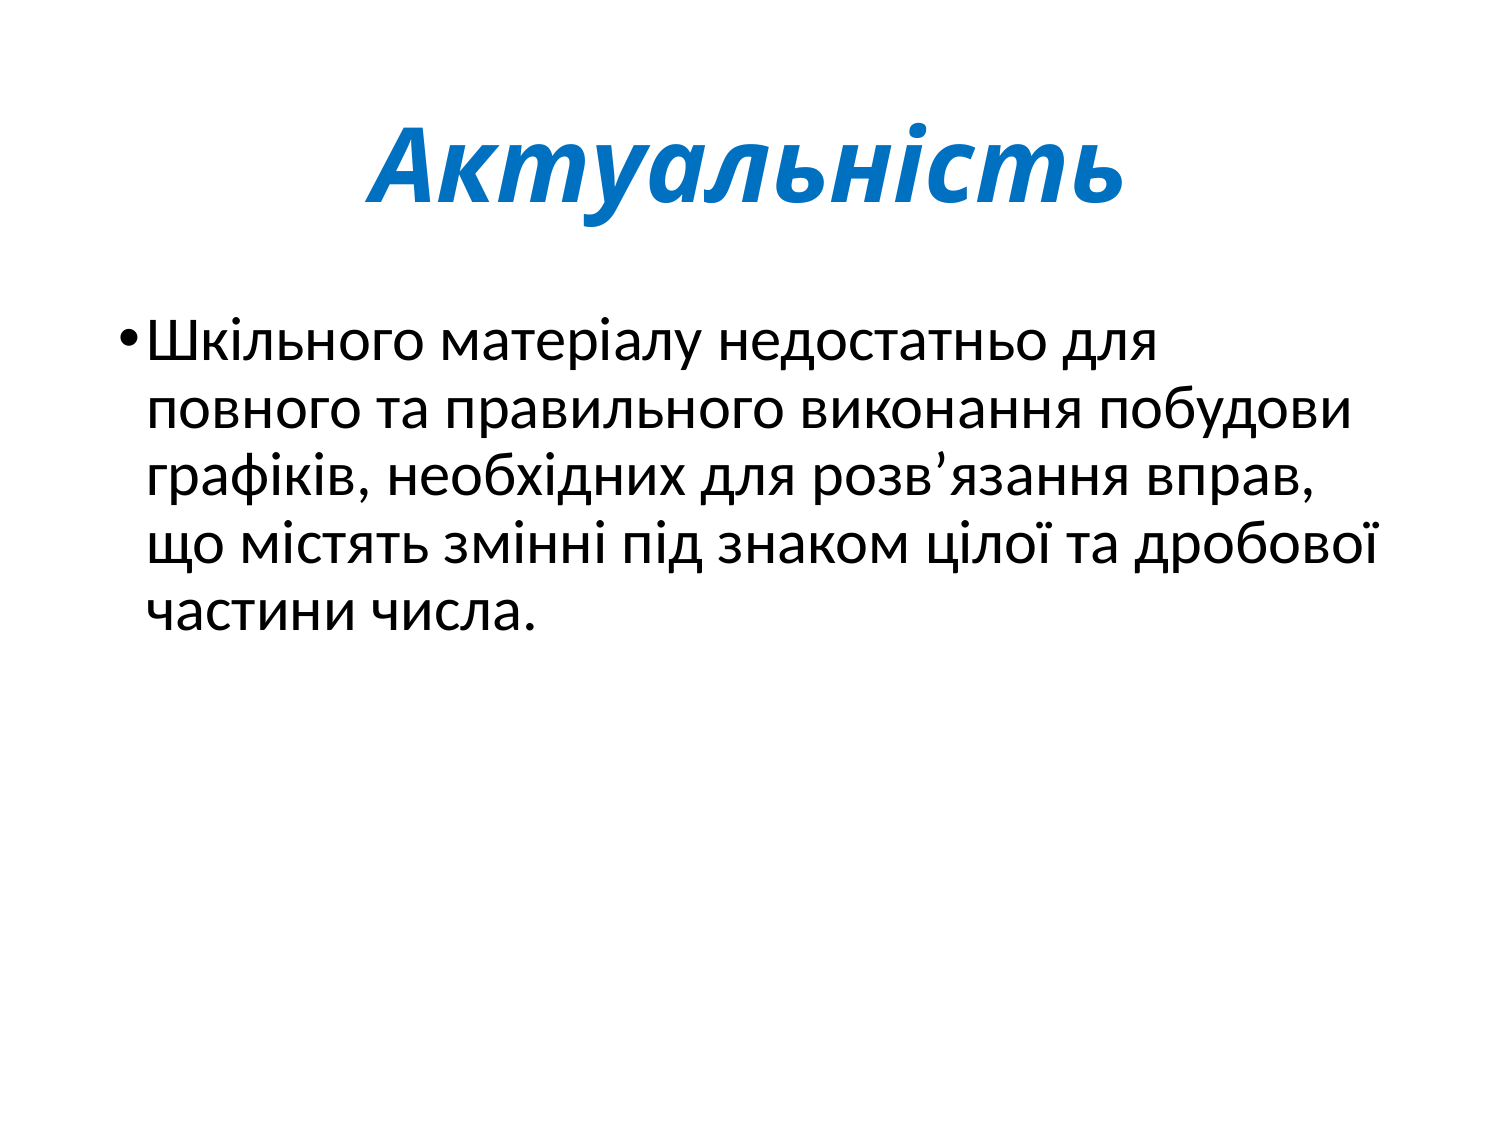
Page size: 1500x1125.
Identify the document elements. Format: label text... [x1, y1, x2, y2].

list Шкільного матеріалу недостатньо для повного та правильного виконання побудови графіків, необхідних для розв’язання вправ, що містять змінні під знаком цілої та дробової частини числа. [103, 299, 1397, 1014]
title Актуальність [103, 59, 1397, 278]
